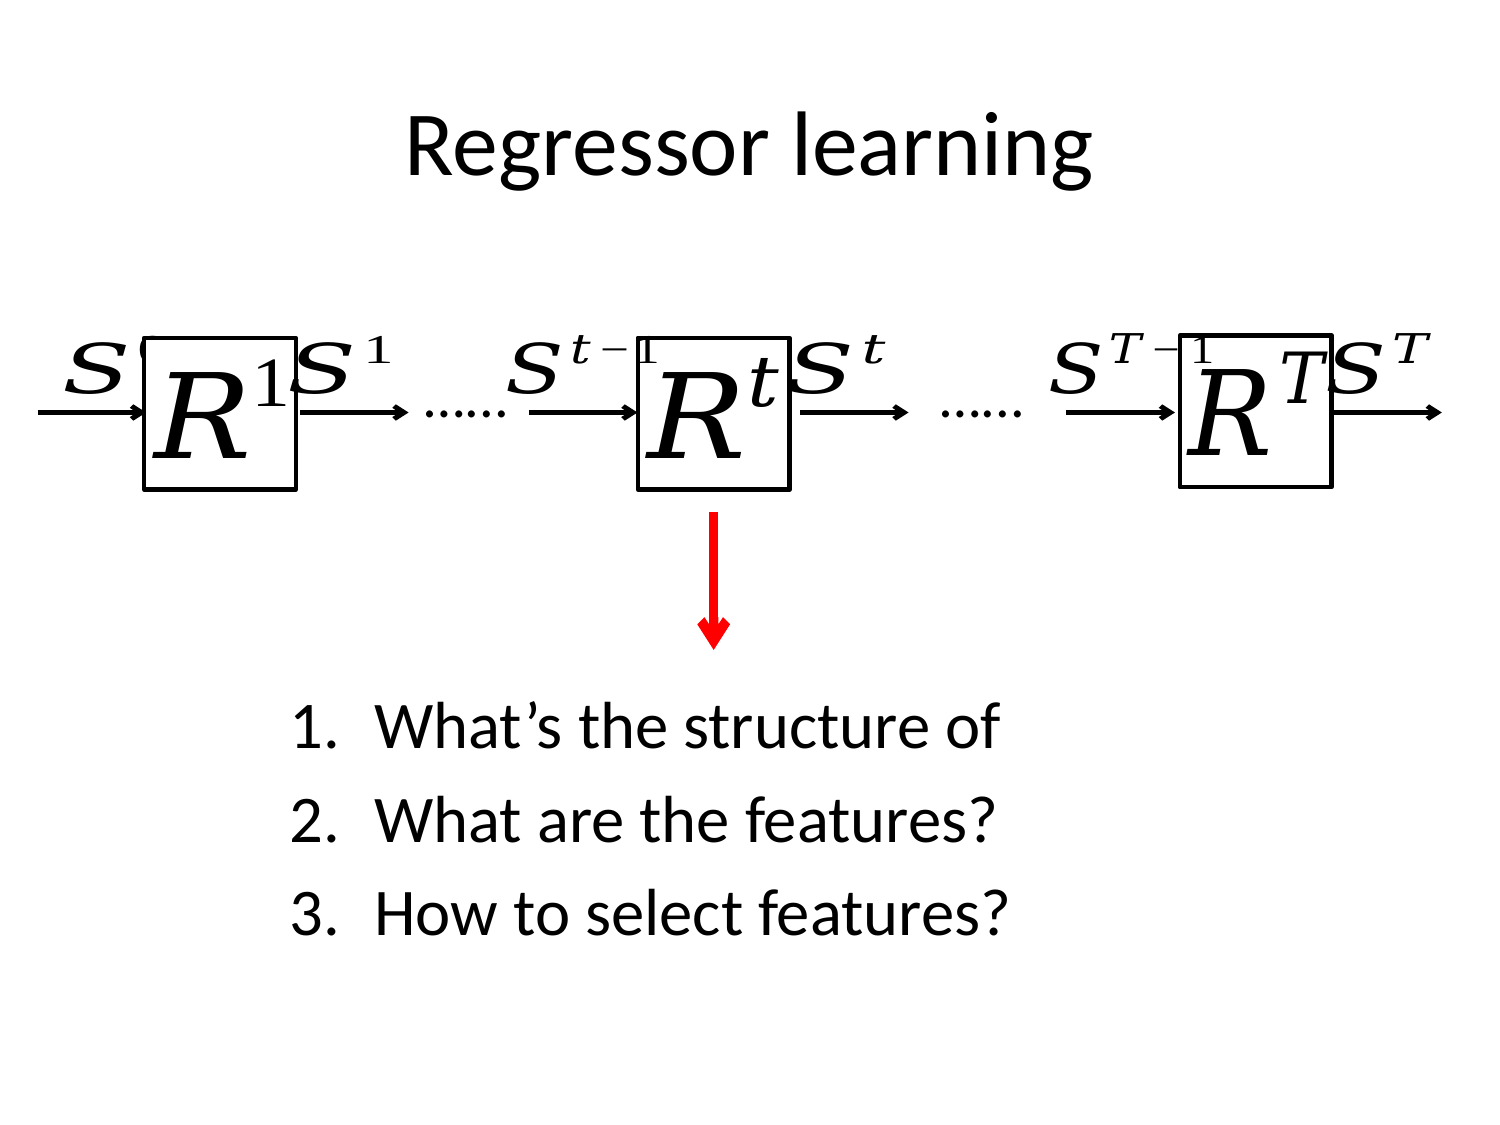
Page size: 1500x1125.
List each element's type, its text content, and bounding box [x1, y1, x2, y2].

text_box …... [925, 351, 1041, 437]
text_box …... [409, 351, 525, 437]
title Regressor learning [75, 45, 1425, 233]
